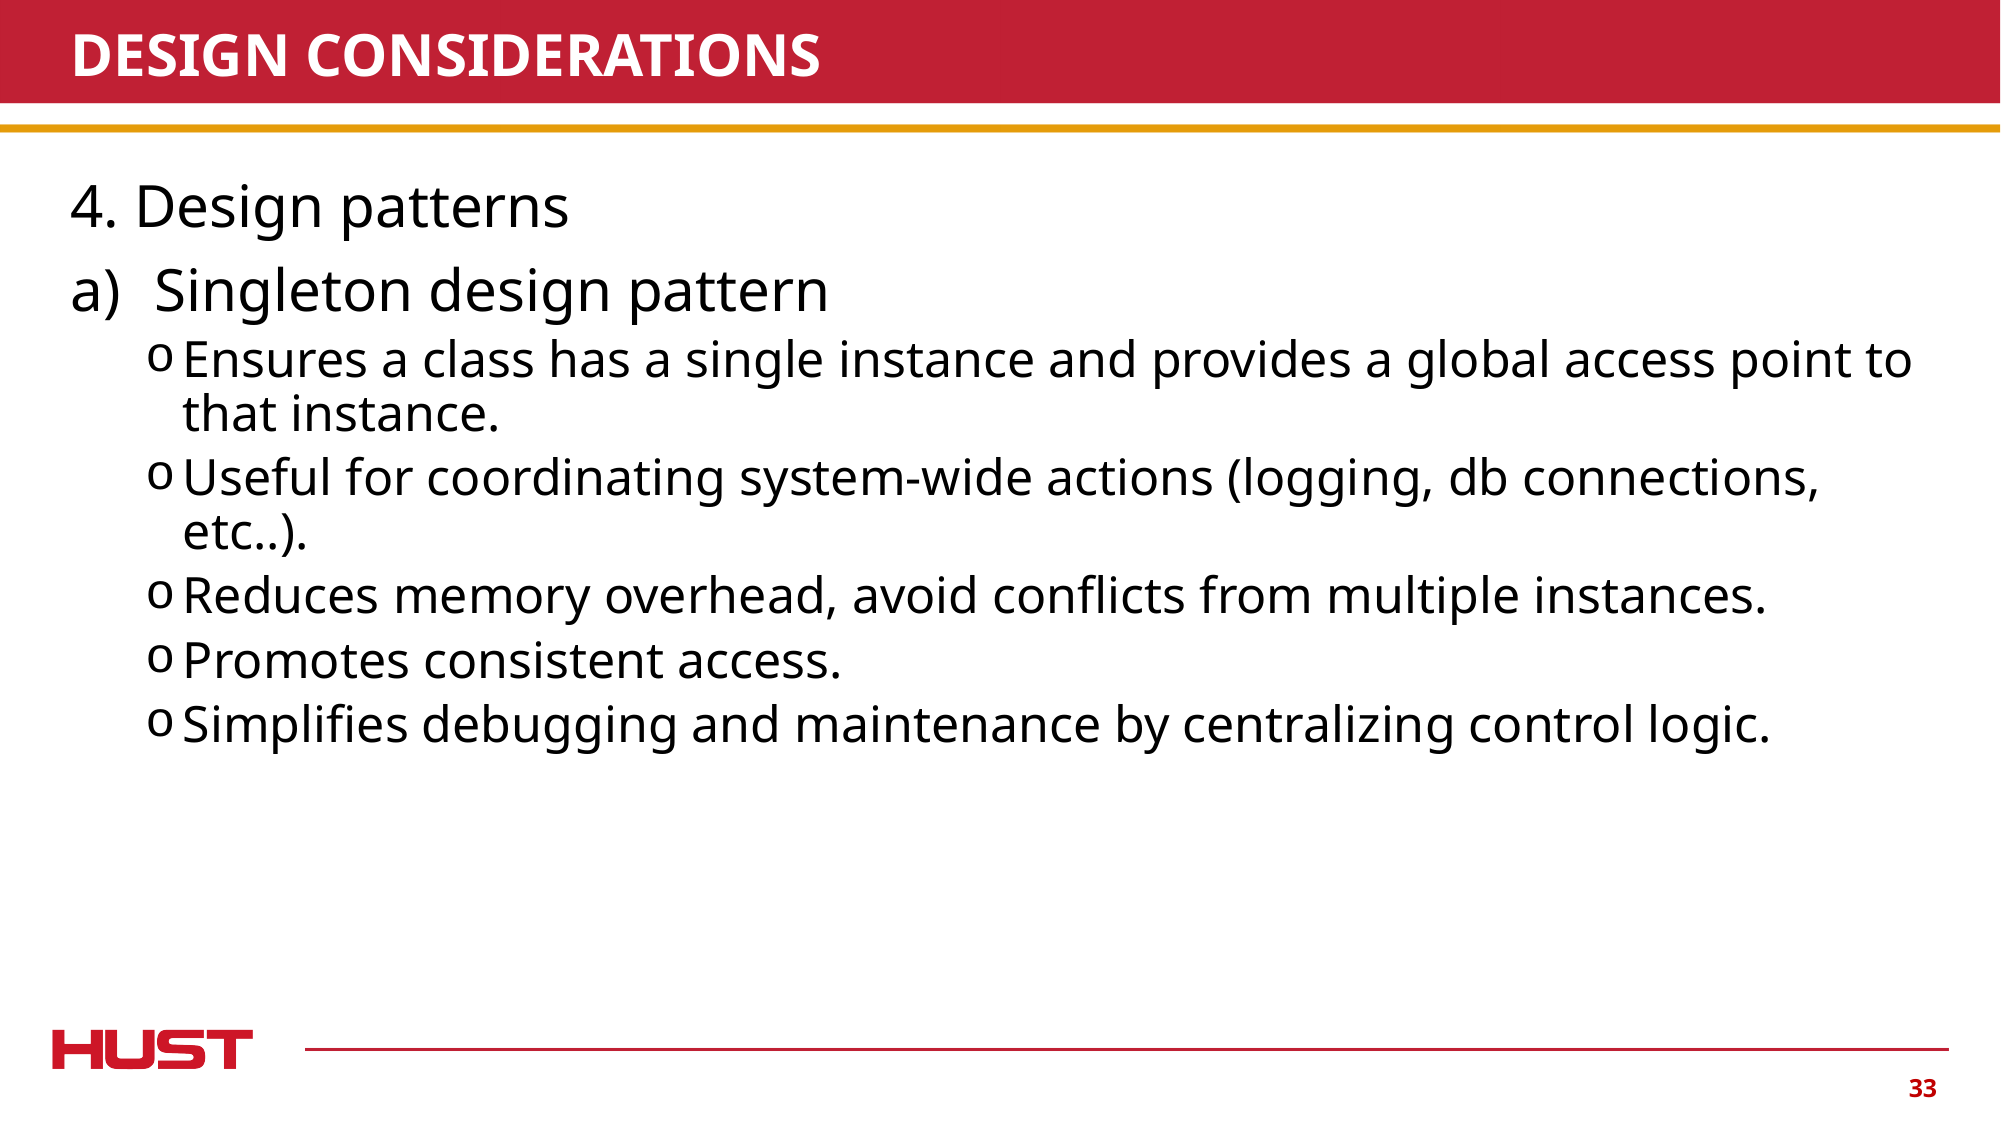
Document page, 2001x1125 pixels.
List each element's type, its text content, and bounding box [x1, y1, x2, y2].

picture [0, 0, 2001, 1125]
slide_number 33 [1502, 1065, 1953, 1125]
list 4. Design patterns Singleton design pattern Ensures a class has a single instance and provides a global access point to that instance. Useful for coordinating system-wide actions (logging, db connections, etc..). Reduces memory overhead, avoid conflicts from multiple instances. Promotes consistent access. Simplifies debugging and maintenance by centralizing control logic. [55, 169, 1945, 980]
title DESIGN CONSIDERATIONS [55, 18, 1945, 90]
